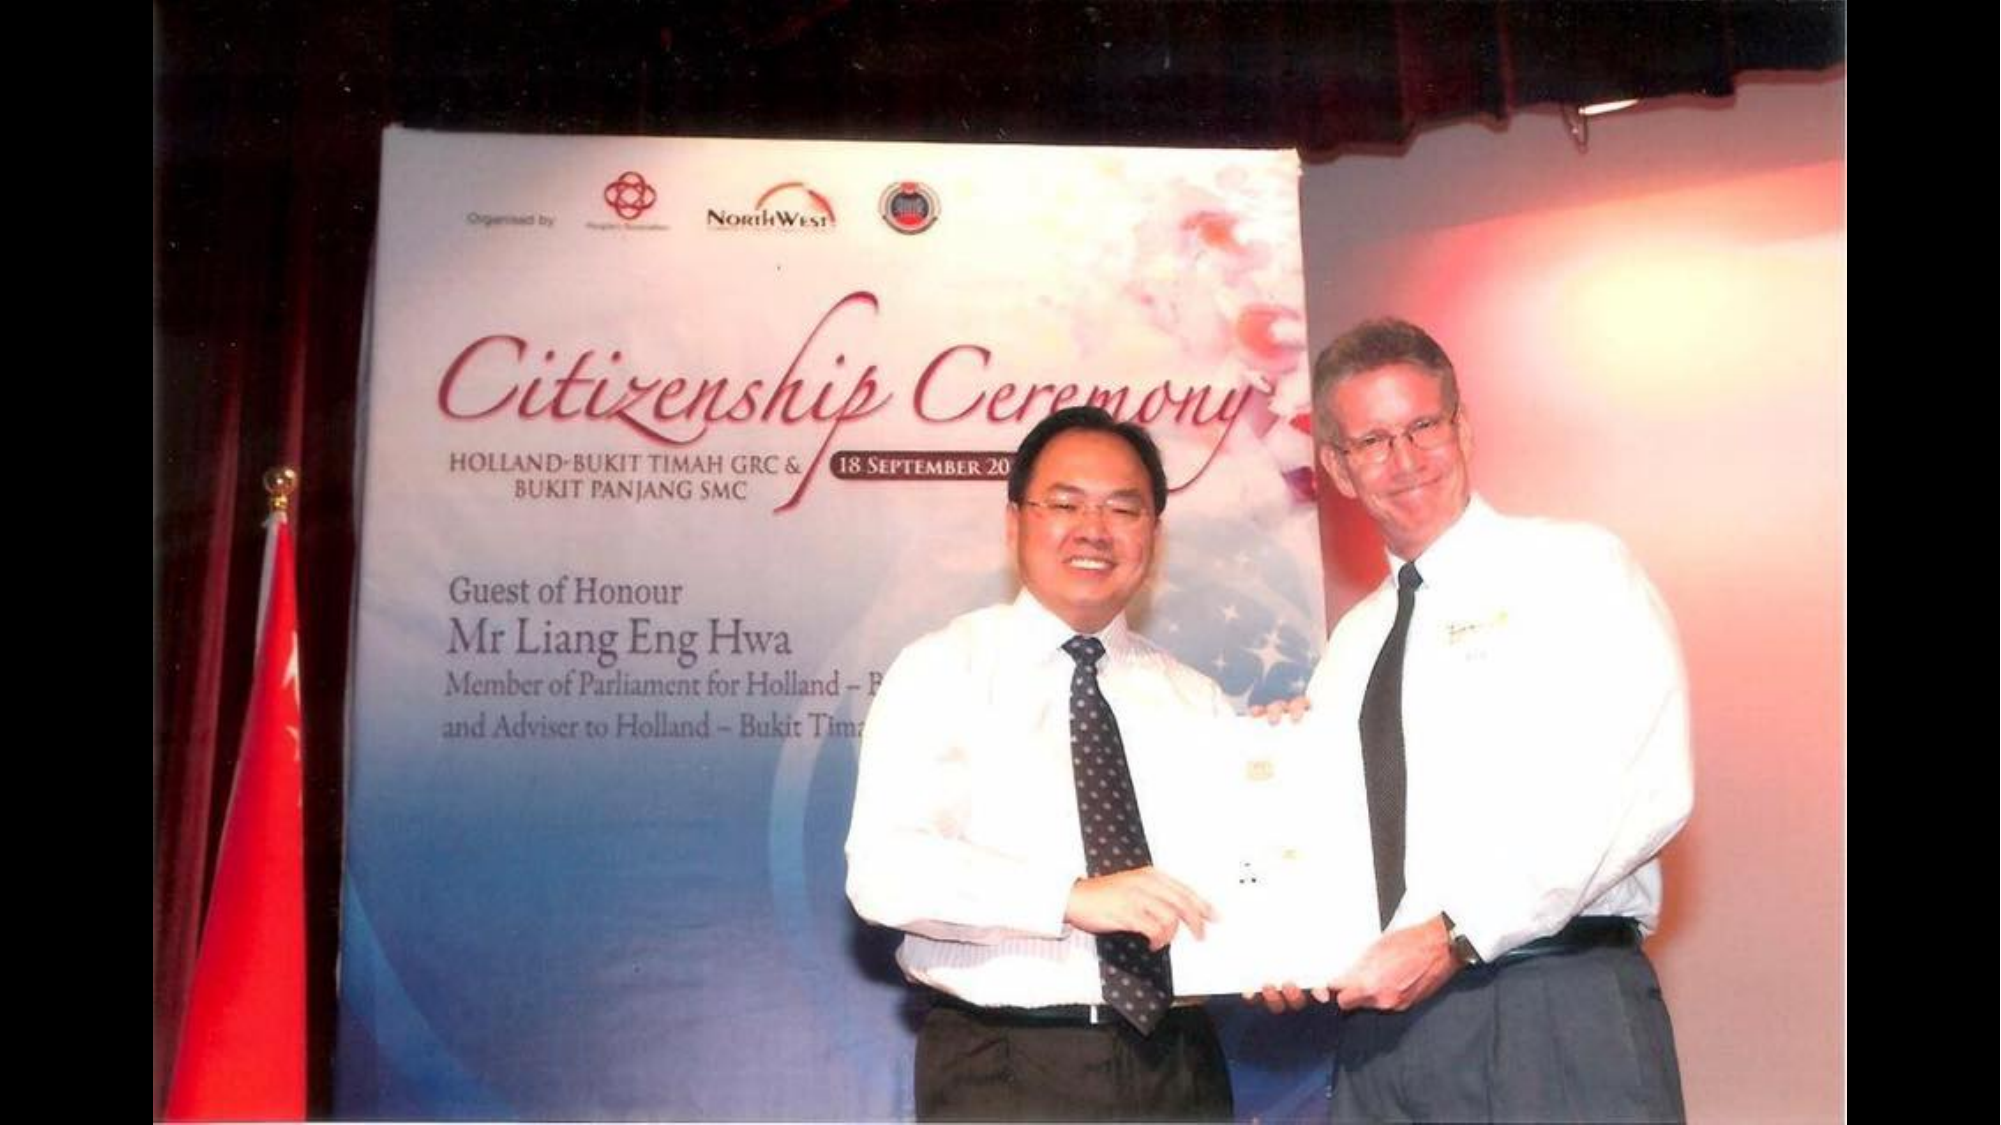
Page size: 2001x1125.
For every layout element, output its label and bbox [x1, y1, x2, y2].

picture [153, 0, 1847, 1125]
